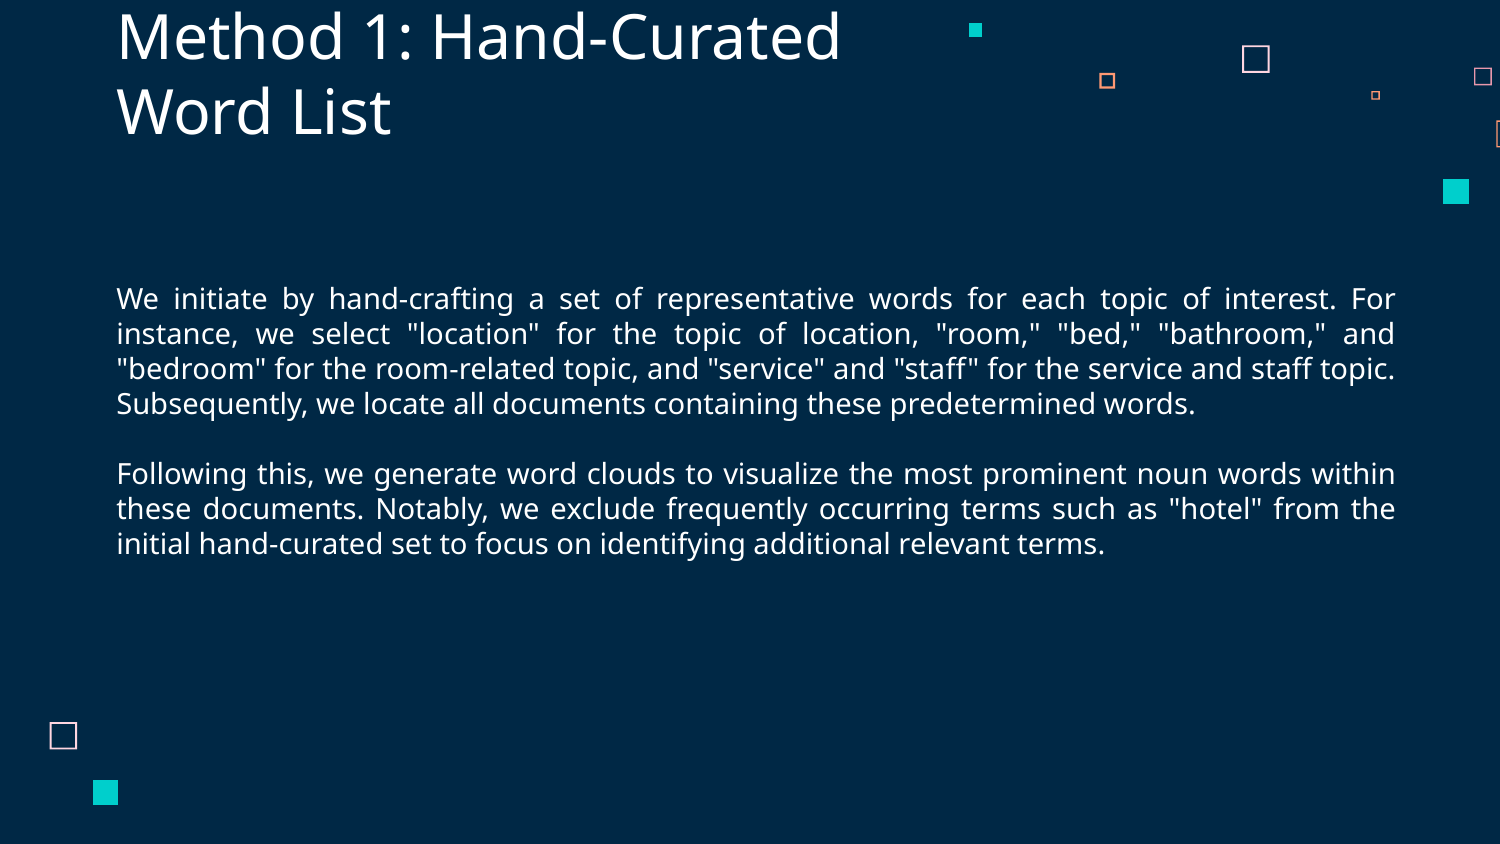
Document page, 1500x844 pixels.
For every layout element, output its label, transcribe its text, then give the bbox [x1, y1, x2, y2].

title Method 1: Hand-Curated Word List [101, 67, 997, 163]
text_box We initiate by hand-crafting a set of representative words for each topic of interest. For instance, we select "location" for the topic of location, "room," "bed," "bathroom," and "bedroom" for the room-related topic, and "service" and "staff" for the service and staff topic. Subsequently, we locate all documents containing these predetermined words. Following this, we generate word clouds to visualize the most prominent noun words within these documents. Notably, we exclude frequently occurring terms such as "hotel" from the initial hand-curated set to focus on identifying additional relevant terms. [101, 272, 1412, 568]
